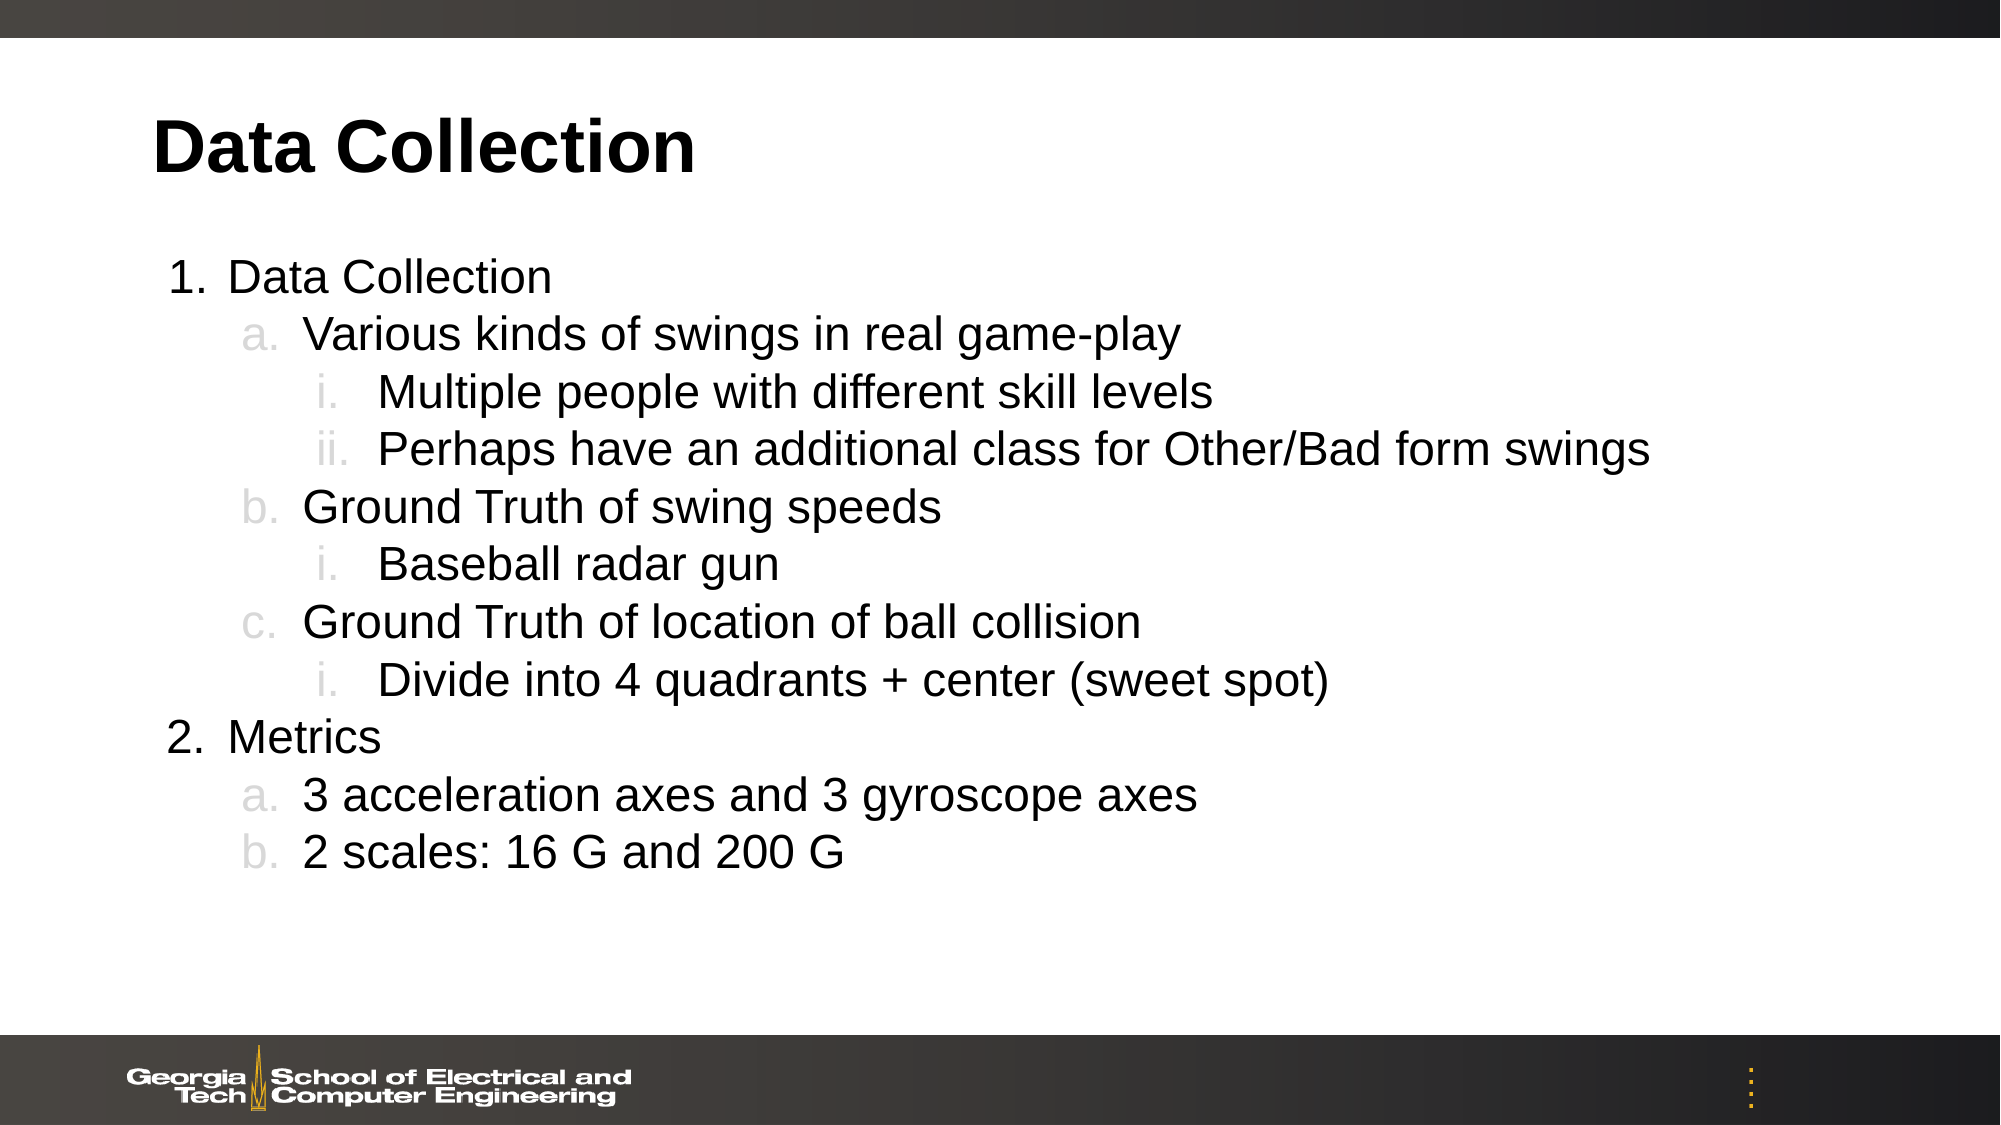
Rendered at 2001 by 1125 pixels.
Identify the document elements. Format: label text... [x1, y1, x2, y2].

title Data Collection [137, 81, 1863, 215]
picture [0, 1035, 2000, 1125]
list Data Collection Various kinds of swings in real game-play Multiple people with different skill levels Perhaps have an additional class for Other/Bad form swings Ground Truth of swing speeds Baseball radar gun Ground Truth of location of ball collision Divide into 4 quadrants + center (sweet spot) Metrics 3 acceleration axes and 3 gyroscope axes 2 scales: 16 G and 200 G [137, 237, 1863, 1007]
picture [0, 0, 2000, 38]
